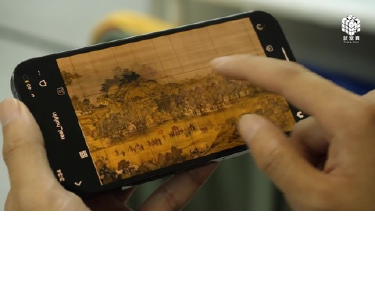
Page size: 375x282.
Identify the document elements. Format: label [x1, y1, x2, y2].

picture [0, 0, 375, 212]
